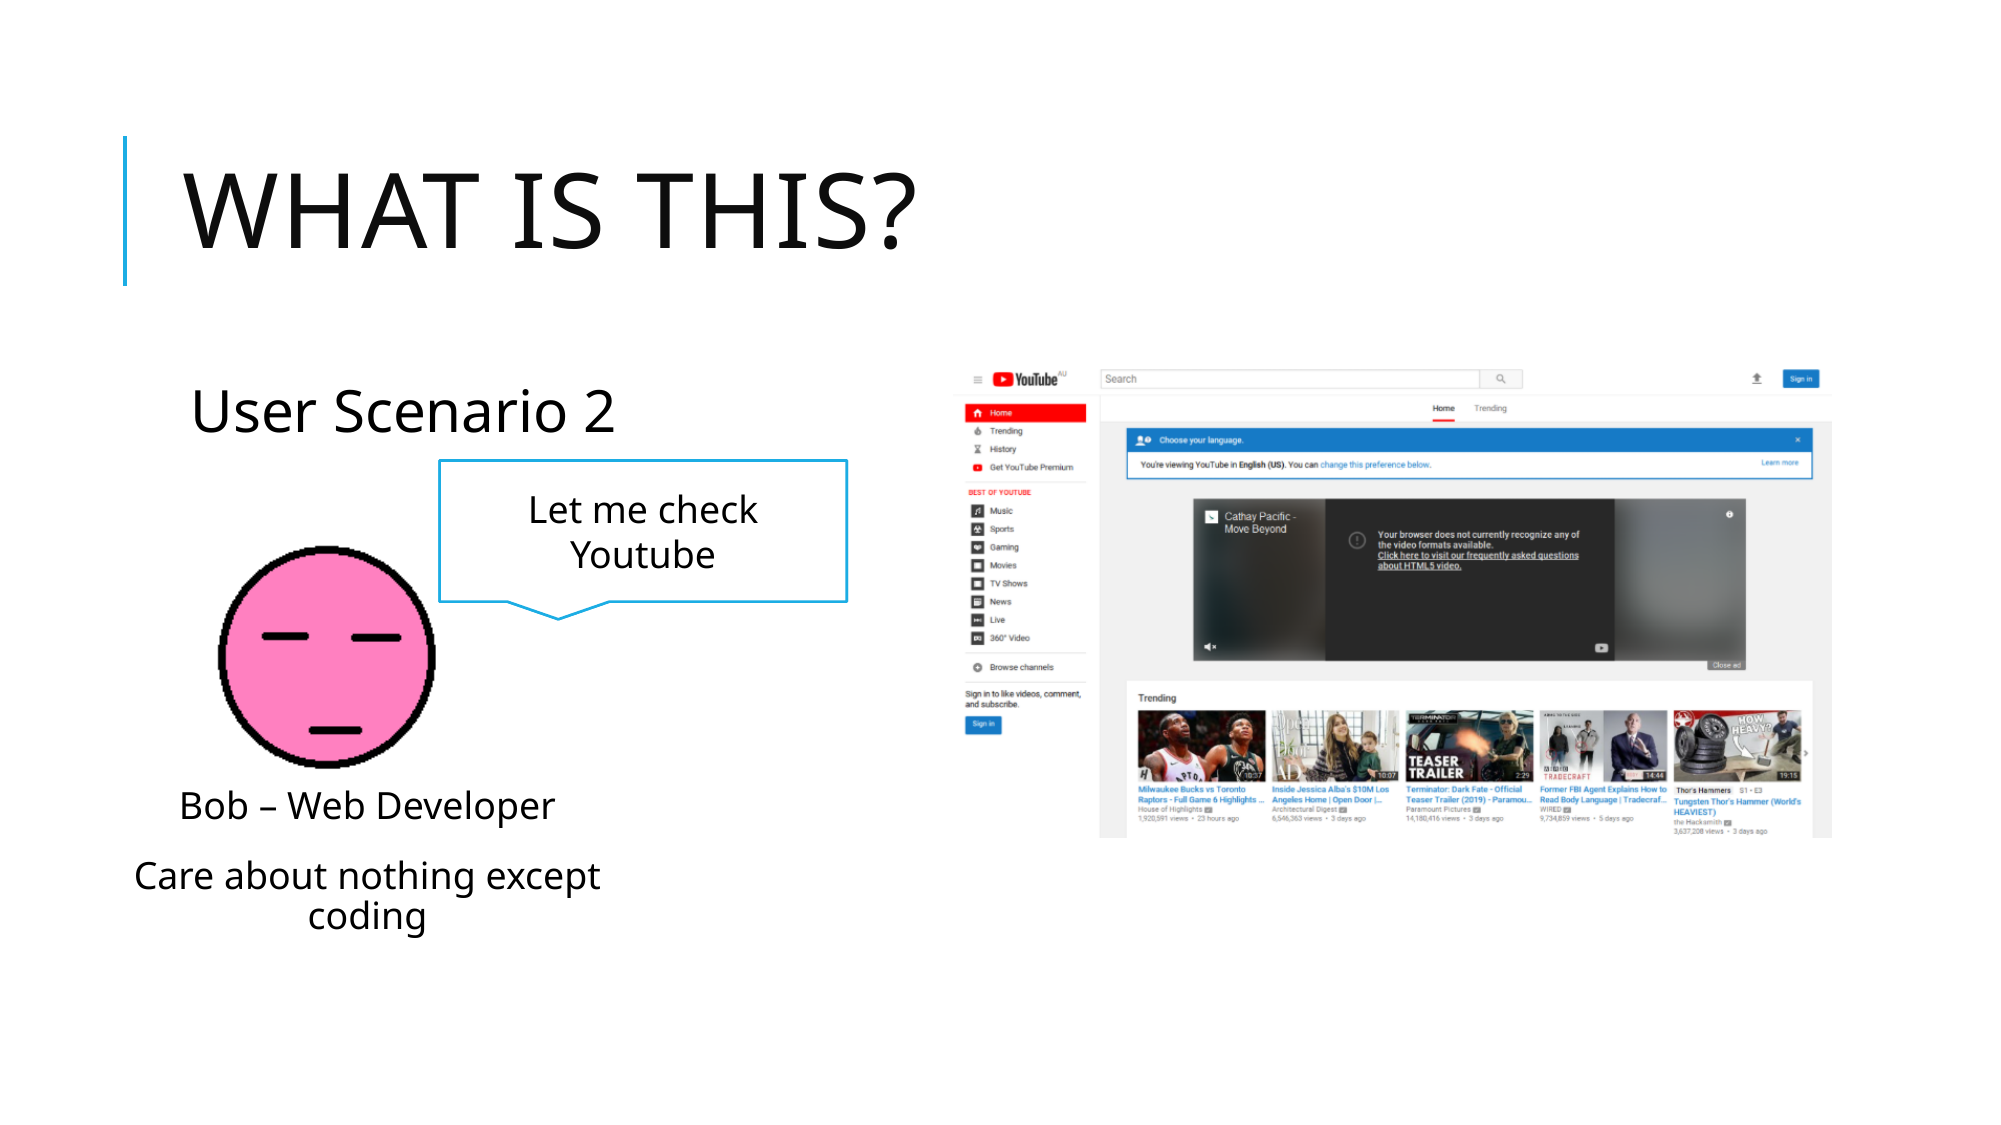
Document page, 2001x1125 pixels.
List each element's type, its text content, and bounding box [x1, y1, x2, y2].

title What is this? [168, 96, 1763, 342]
text_box Let me check Youtube [438, 459, 849, 621]
text_box Bob – Web Developer Care about nothing except coding [83, 779, 637, 905]
list User Scenario 2 [168, 375, 1763, 1035]
picture [187, 507, 473, 802]
picture [952, 365, 1833, 839]
